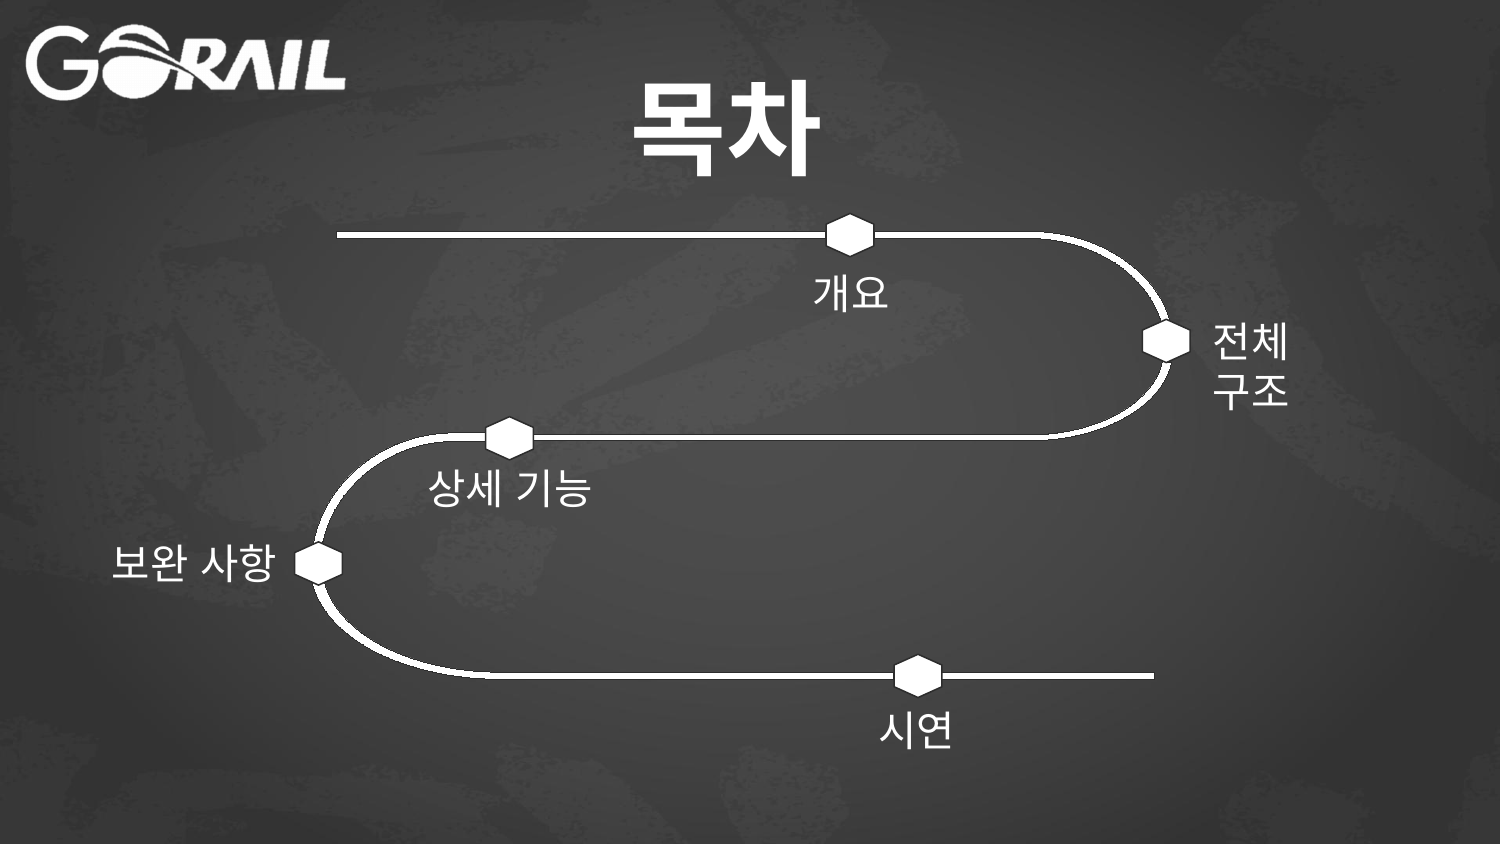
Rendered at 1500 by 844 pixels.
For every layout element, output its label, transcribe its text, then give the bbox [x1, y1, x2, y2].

text_box 보완 사항 [96, 530, 289, 596]
text_box 시연 [863, 706, 973, 763]
text_box 전체 구조 [1197, 308, 1391, 423]
picture [0, 0, 1500, 844]
text_box 목차 [615, 86, 885, 165]
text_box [294, 213, 1191, 698]
